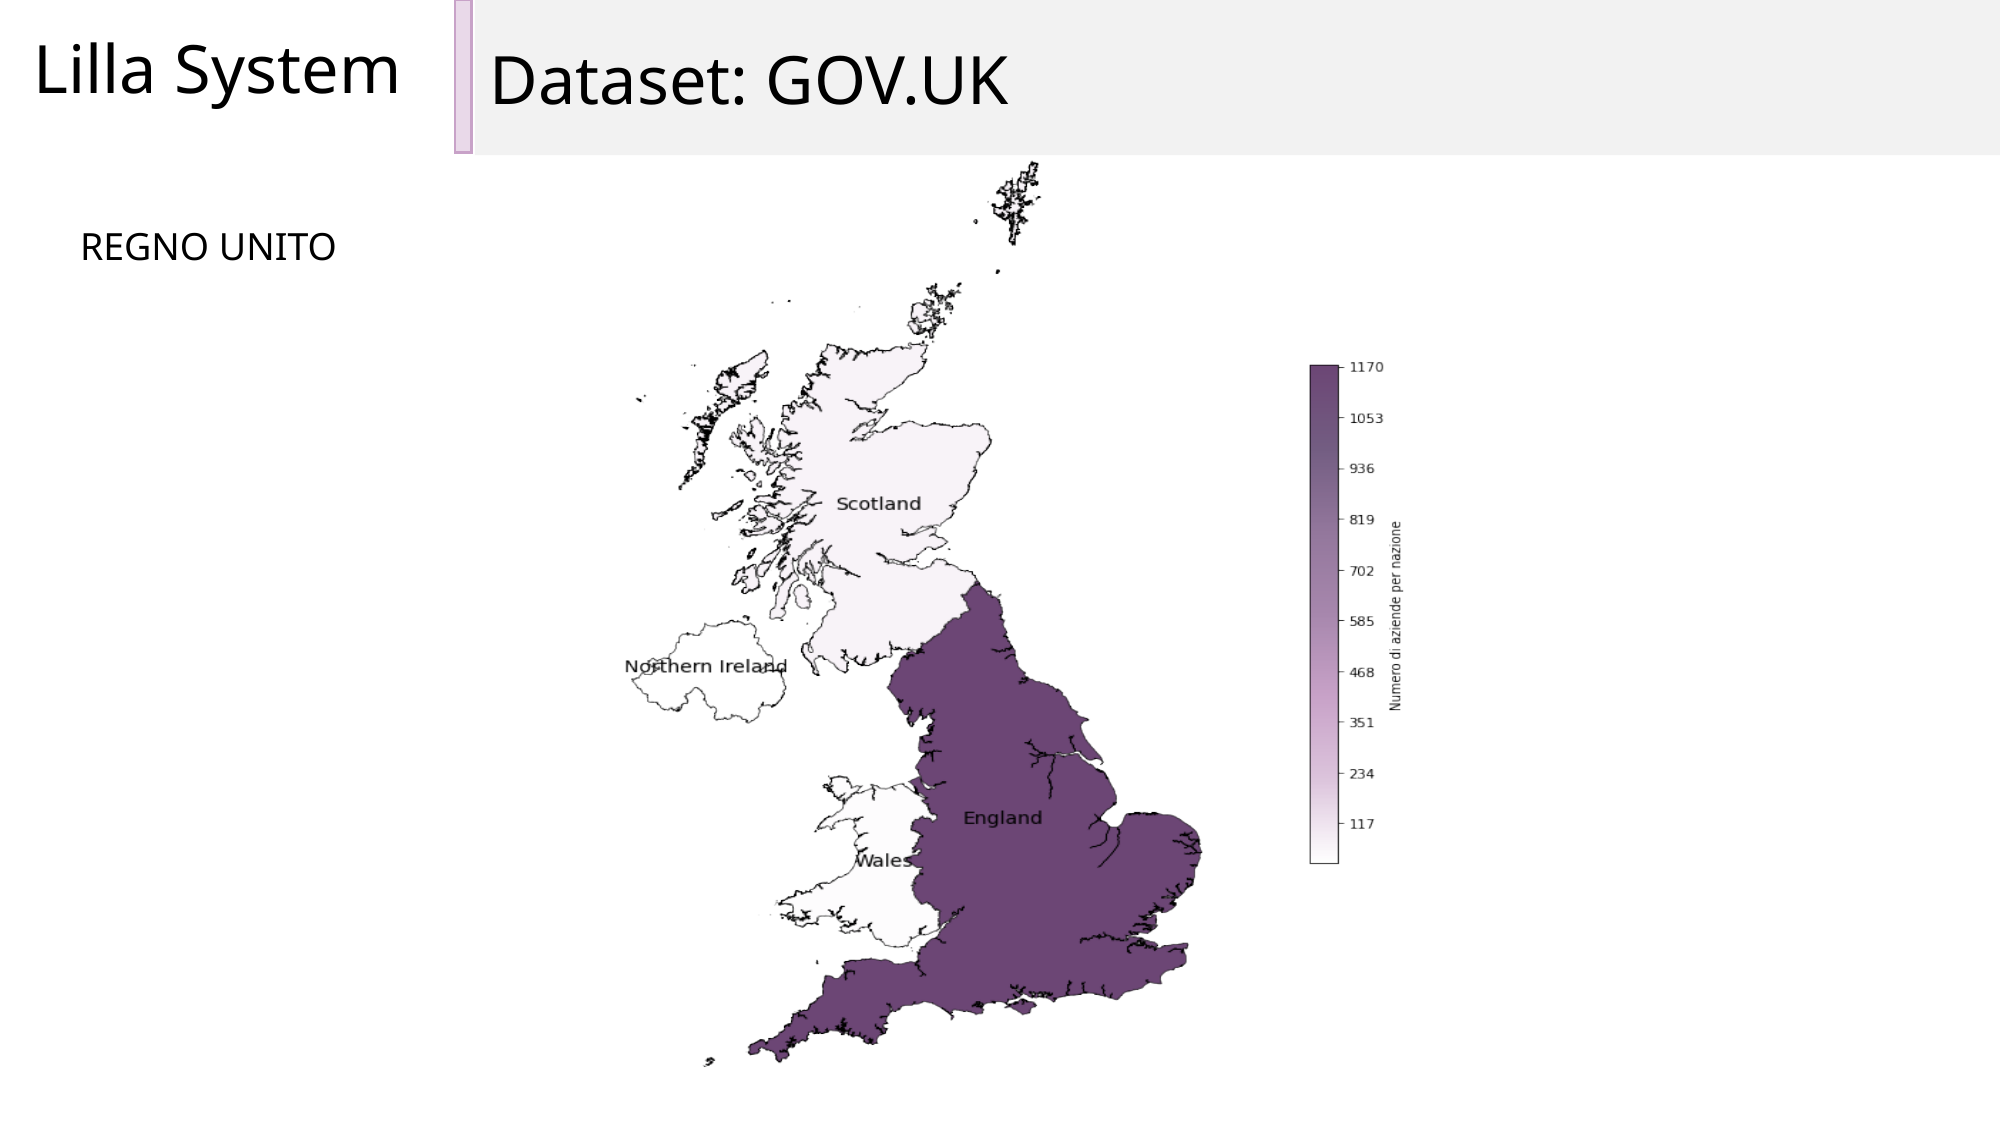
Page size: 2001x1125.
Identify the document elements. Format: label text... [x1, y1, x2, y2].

text_box Lilla System [18, 19, 469, 115]
text_box [454, 0, 473, 154]
text_box REGNO UNITO [65, 215, 586, 276]
text_box Dataset: GOV.UK [474, 0, 2000, 156]
picture [593, 108, 1415, 1121]
